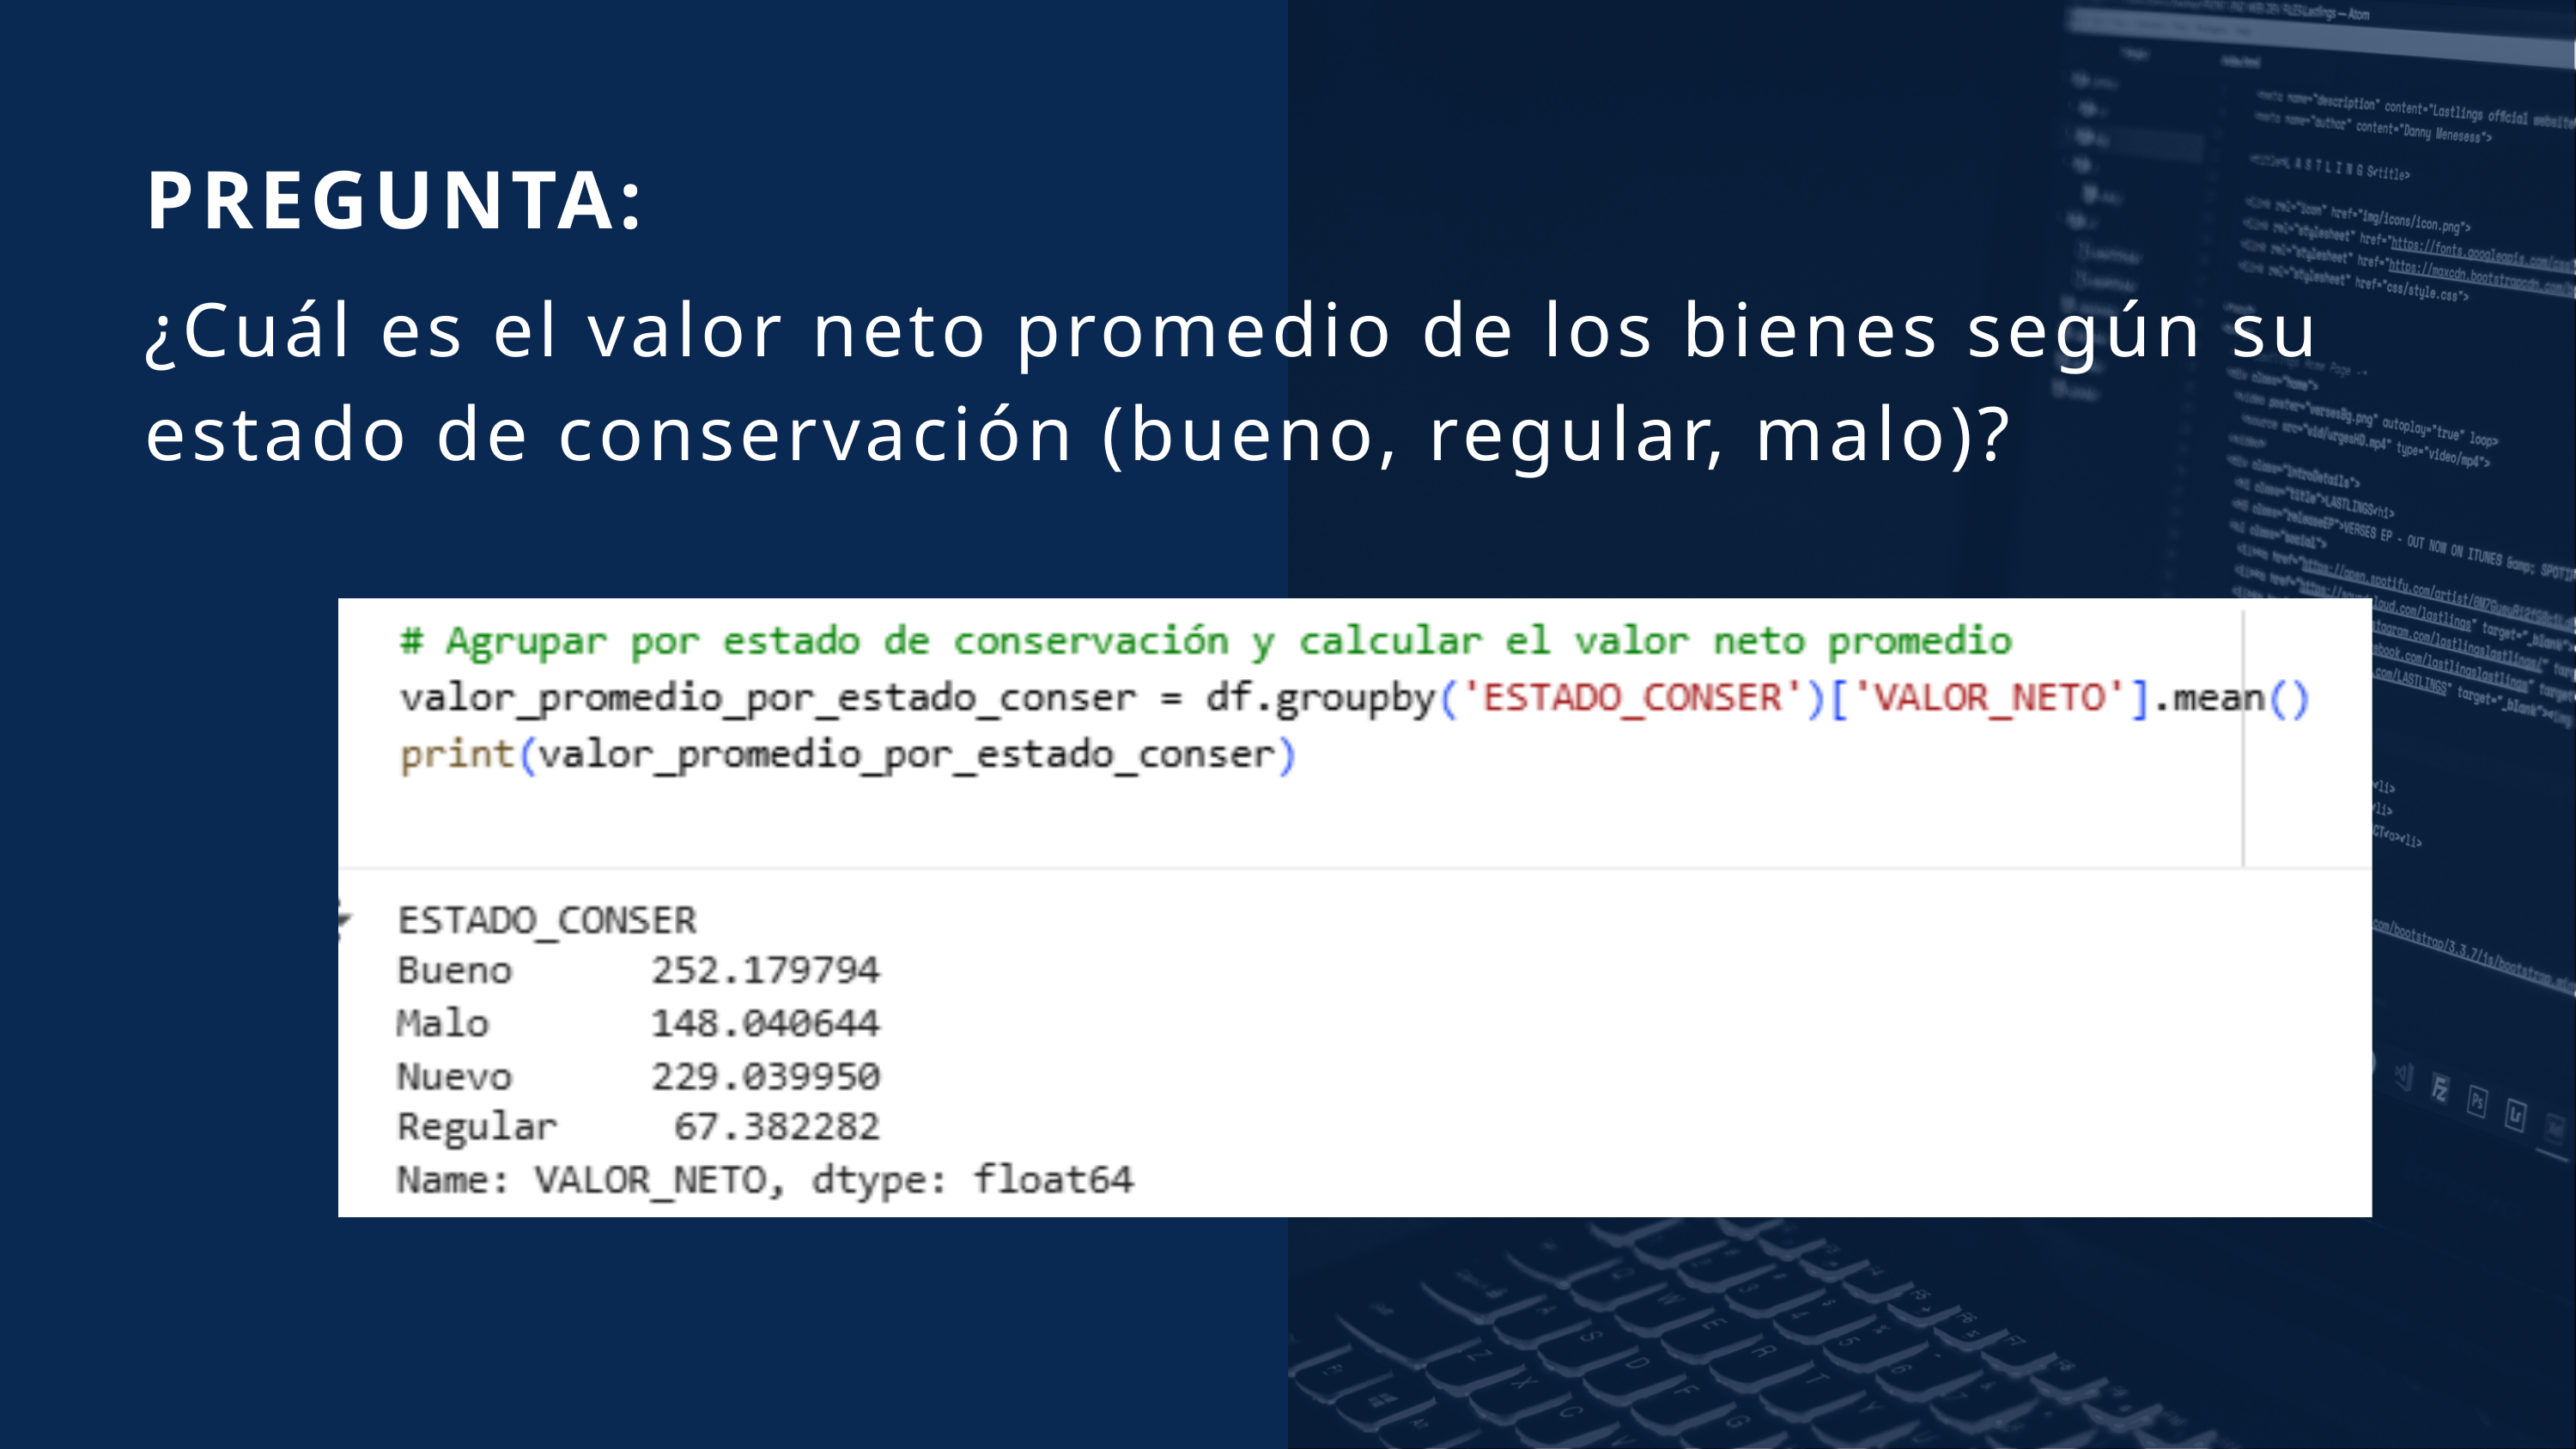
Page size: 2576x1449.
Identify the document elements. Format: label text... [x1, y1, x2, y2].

text_box ¿Cuál es el valor neto promedio de los bienes según su estado de conservación (bueno, regular, malo)? [144, 267, 1282, 476]
text_box PREGUNTA: [144, 132, 1282, 245]
text_box [338, 598, 1282, 1217]
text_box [1286, 0, 2575, 1449]
